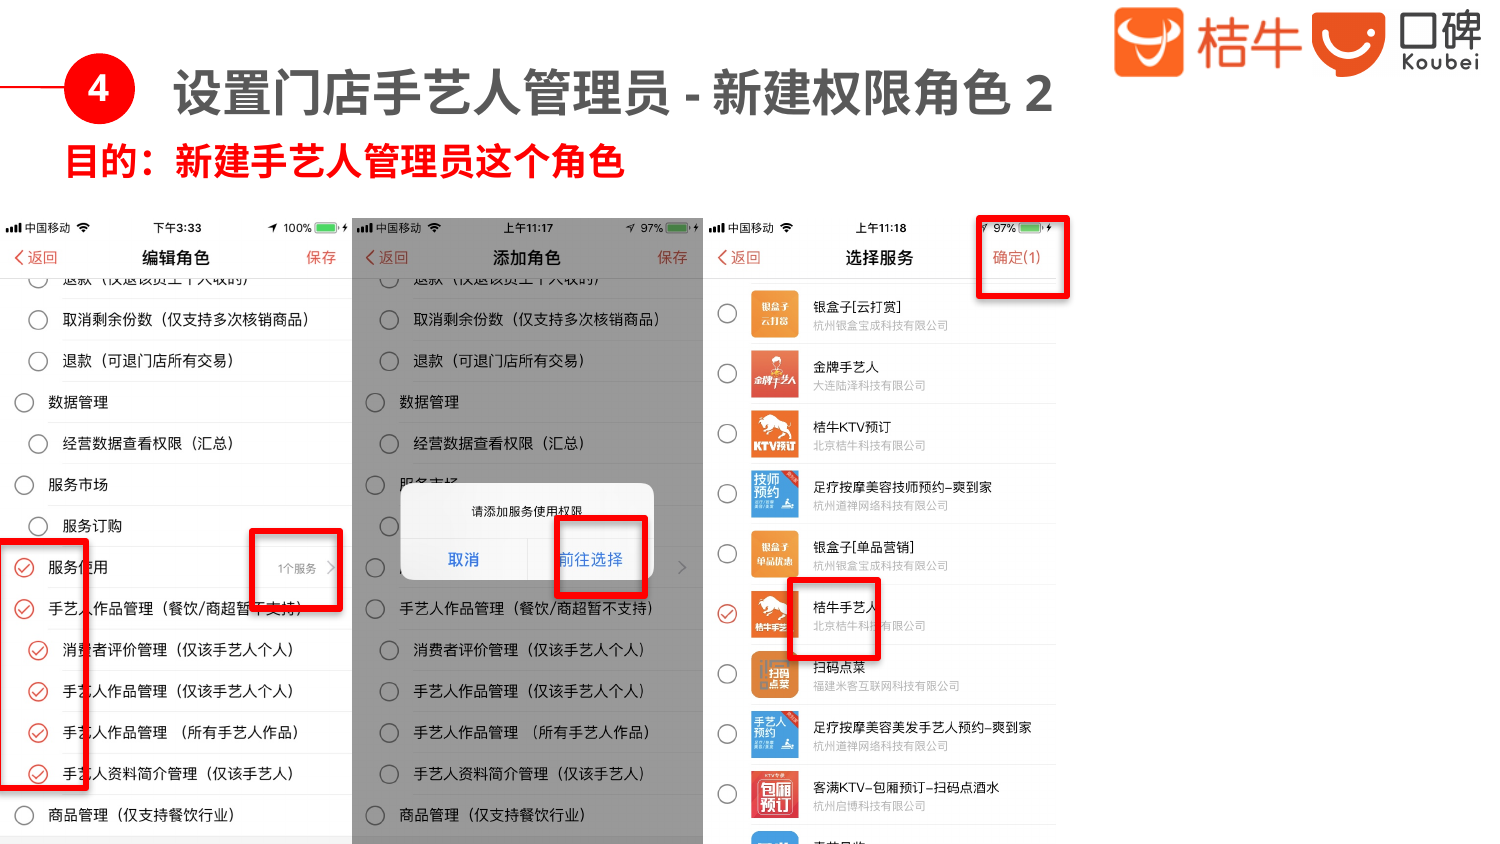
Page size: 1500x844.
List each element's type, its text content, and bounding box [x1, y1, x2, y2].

text_box 目的：新建手艺人管理员这个角色 [48, 130, 641, 191]
text_box [1056, 218, 1067, 297]
text_box 设置门店手艺人管理员-新建权限角色2 [157, 46, 1096, 129]
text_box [0, 53, 136, 125]
picture [1106, 0, 1481, 87]
picture [0, 218, 1056, 844]
